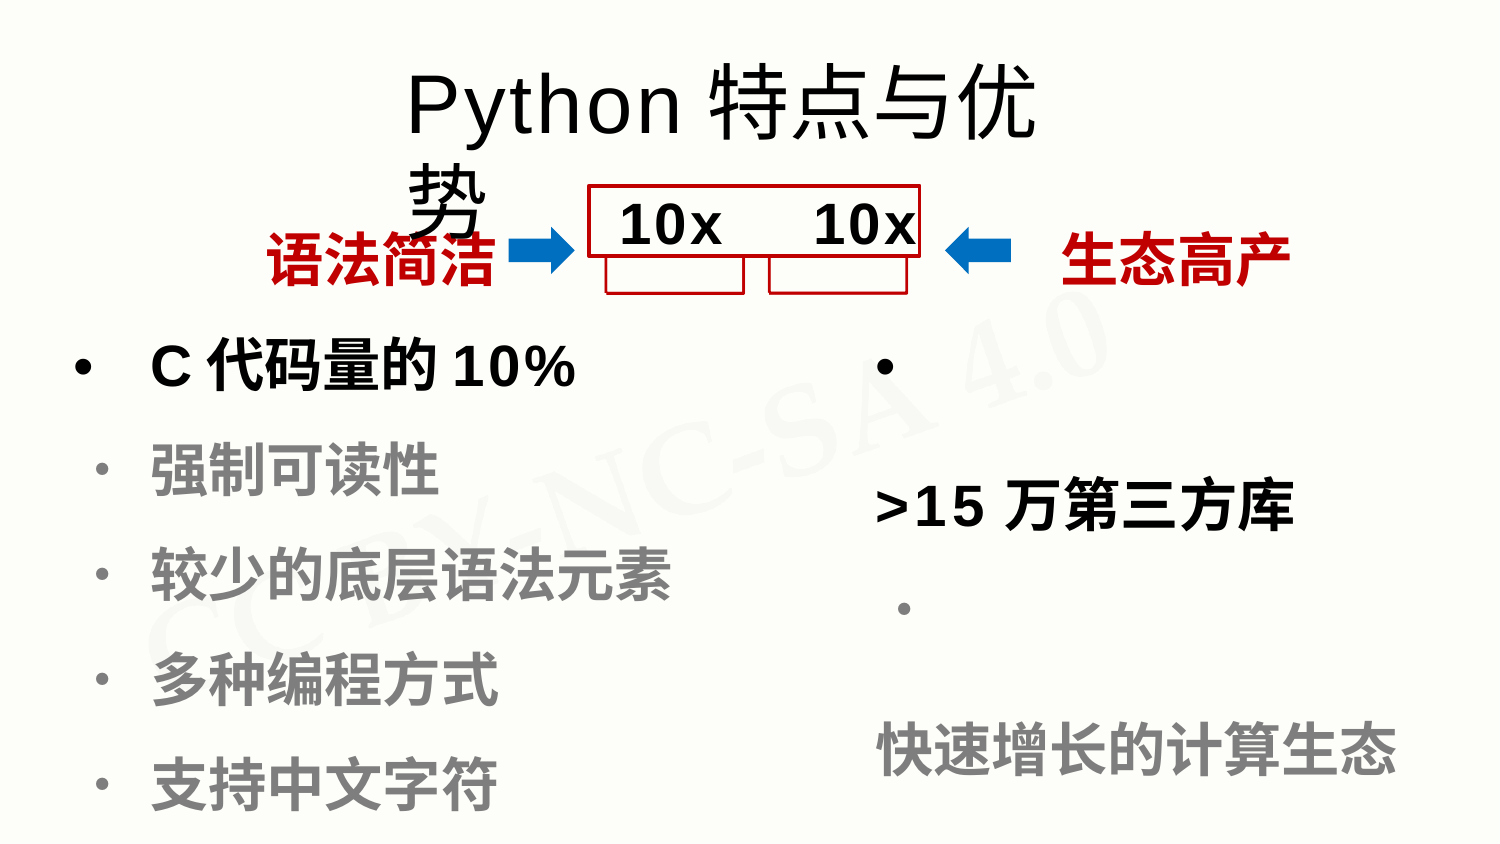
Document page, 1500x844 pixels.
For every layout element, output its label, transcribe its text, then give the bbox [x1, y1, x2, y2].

text_box [944, 226, 1011, 275]
list 生态高产 • >15万第三方库 • 快速增长的计算生态 • 避免重复造轮子 • 开放共享 • 跨操作系统平台 [23, 222, 1477, 844]
text_box 10x 10x [588, 250, 920, 256]
title Python特点与优势 [403, 49, 1106, 250]
